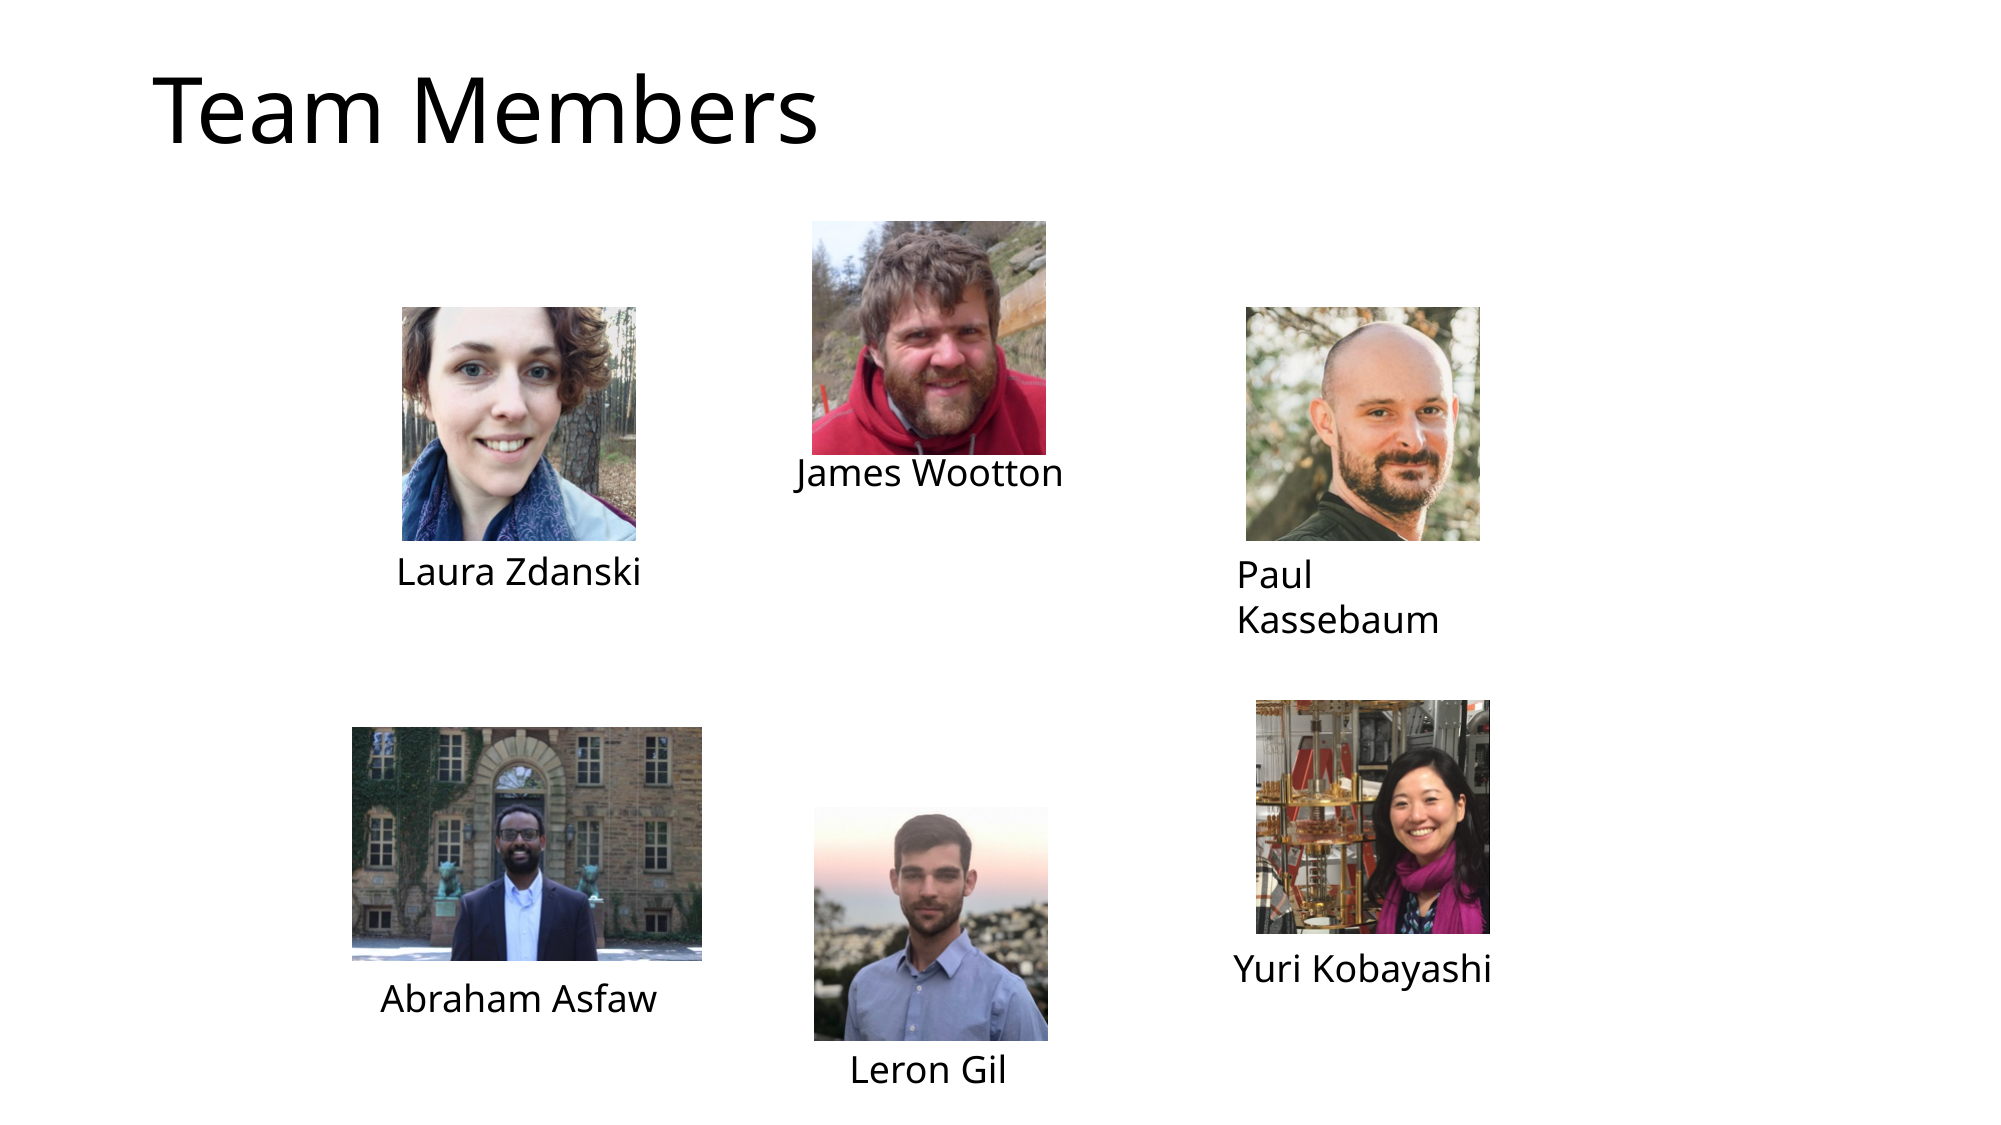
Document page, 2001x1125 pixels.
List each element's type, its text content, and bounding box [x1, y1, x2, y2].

text_box James Wootton [781, 441, 1080, 502]
text_box Paul Kassebaum [1221, 543, 1535, 649]
text_box Yuri Kobayashi [1218, 937, 1508, 998]
picture [812, 221, 1046, 455]
text_box Abraham Asfaw [365, 967, 673, 1028]
picture [352, 727, 702, 961]
picture [1246, 307, 1480, 541]
text_box Laura Zdanski [381, 540, 657, 600]
picture [1256, 700, 1490, 934]
text_box Leron Gil [834, 1041, 1023, 1099]
picture [814, 807, 1048, 1041]
picture [402, 307, 636, 541]
title Team Members [137, 59, 1863, 278]
